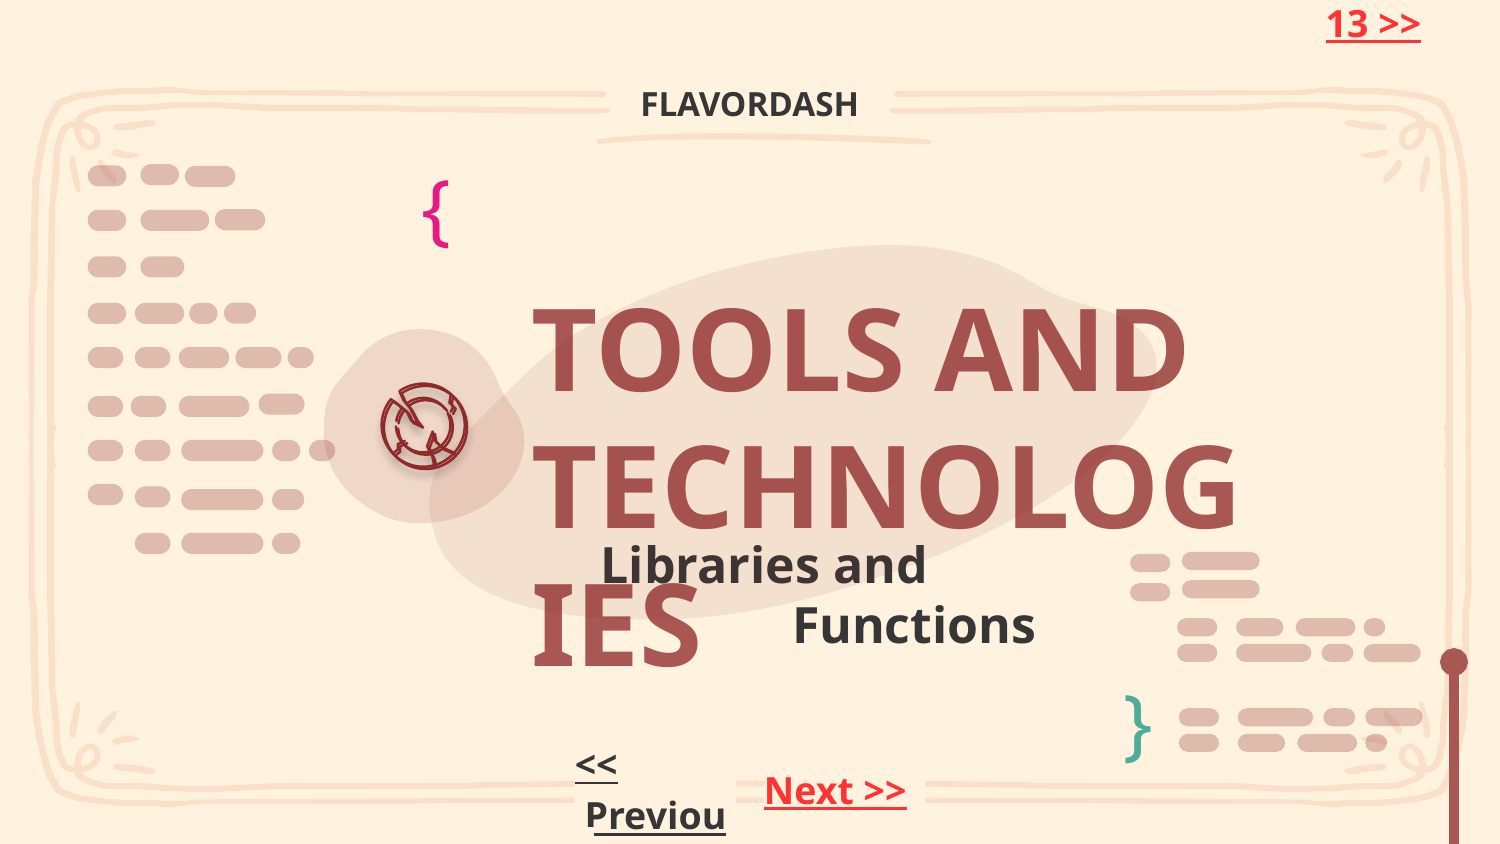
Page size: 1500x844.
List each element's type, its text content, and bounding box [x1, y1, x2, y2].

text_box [376, 382, 473, 471]
text_box Libraries and Functions [476, 525, 1052, 661]
text_box [596, 133, 932, 145]
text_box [1129, 551, 1423, 753]
text_box { [410, 146, 497, 254]
title Next >> [764, 777, 926, 808]
title << Previous [574, 777, 736, 808]
text_box FLAVORDASH [625, 75, 875, 131]
text_box TOOLS AND TECHNOLOGIES [516, 269, 1259, 697]
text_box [87, 163, 336, 555]
text_box [340, 329, 504, 524]
text_box 13 >> [1325, 10, 1487, 41]
text_box } [1112, 673, 1177, 768]
text_box [429, 245, 1157, 620]
